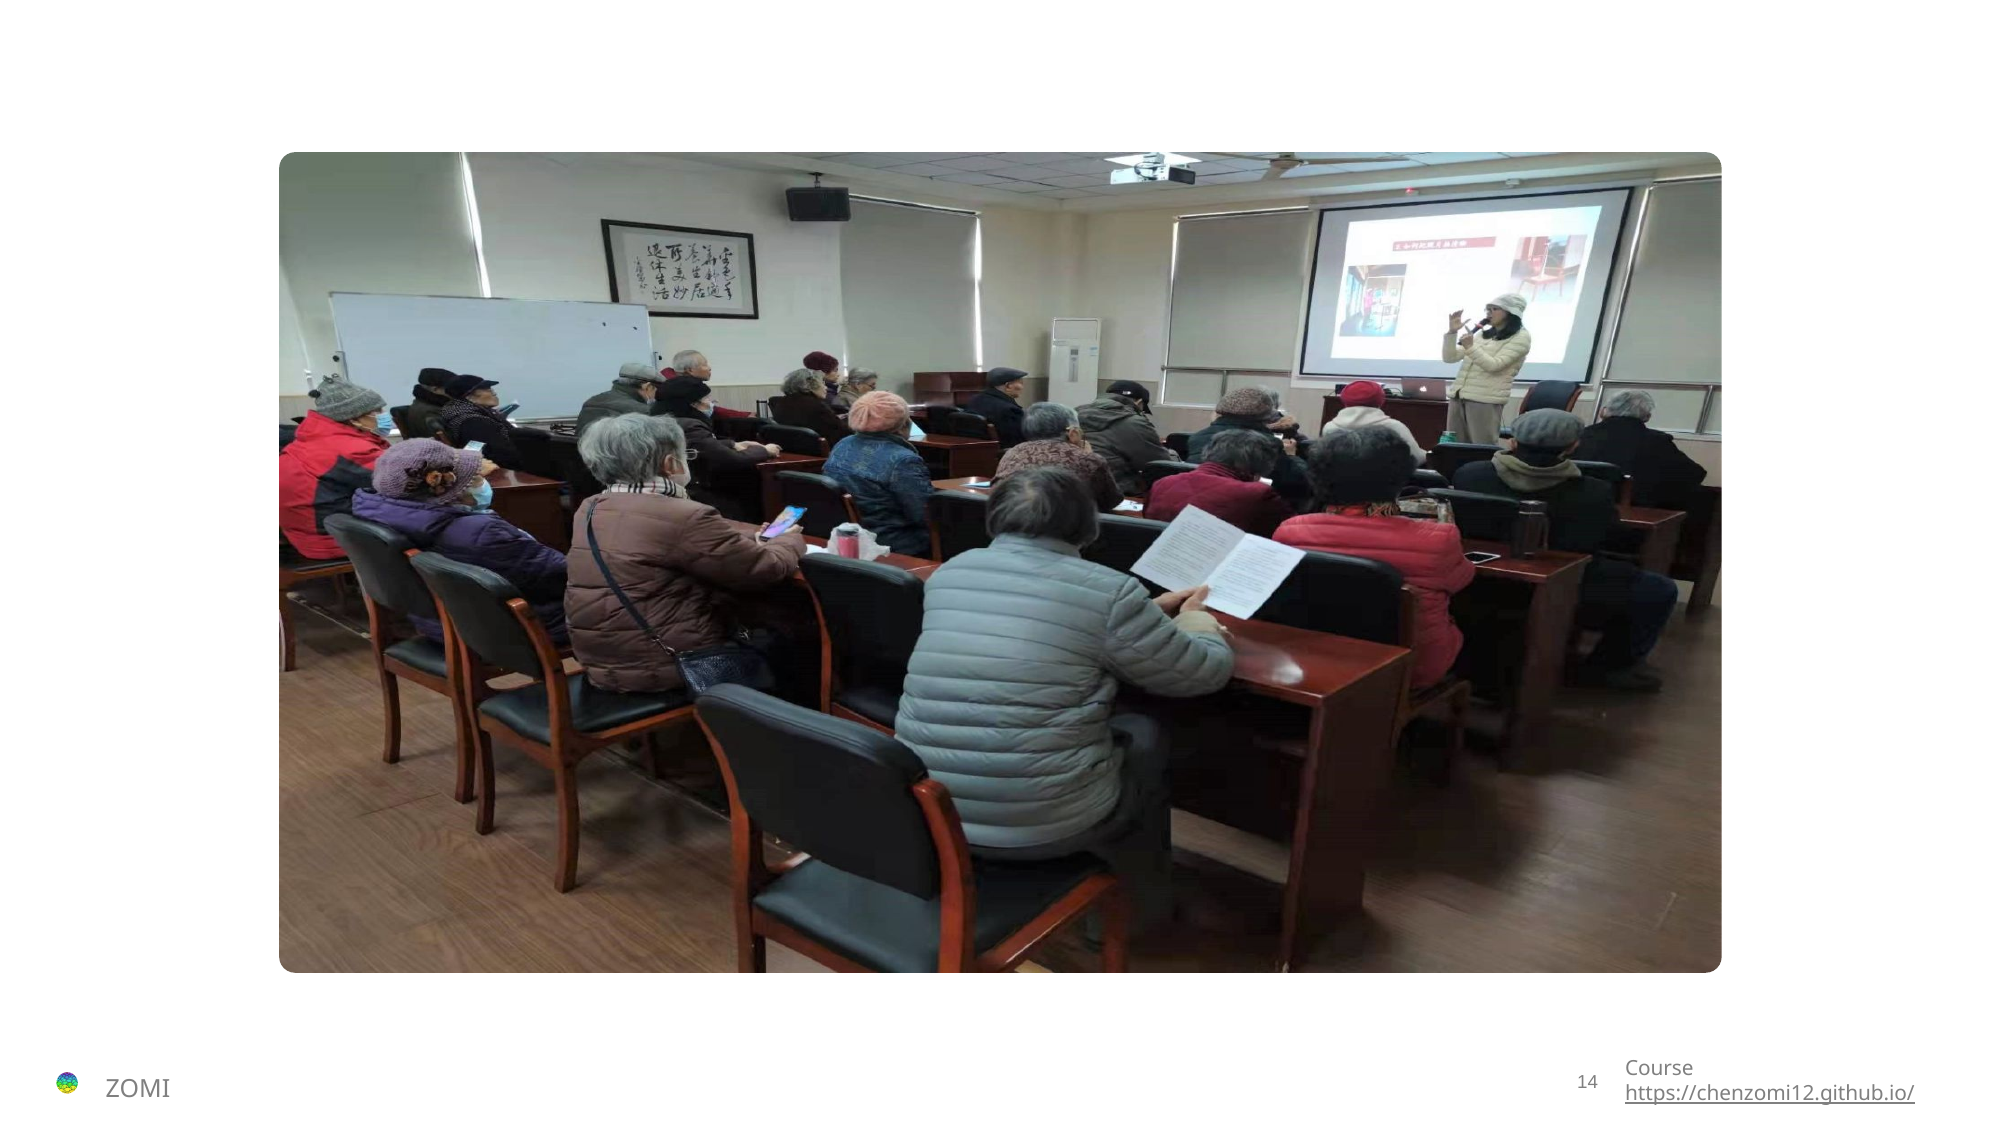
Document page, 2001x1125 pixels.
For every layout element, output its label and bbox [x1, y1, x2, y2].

picture [57, 1073, 77, 1093]
picture [278, 151, 1722, 974]
